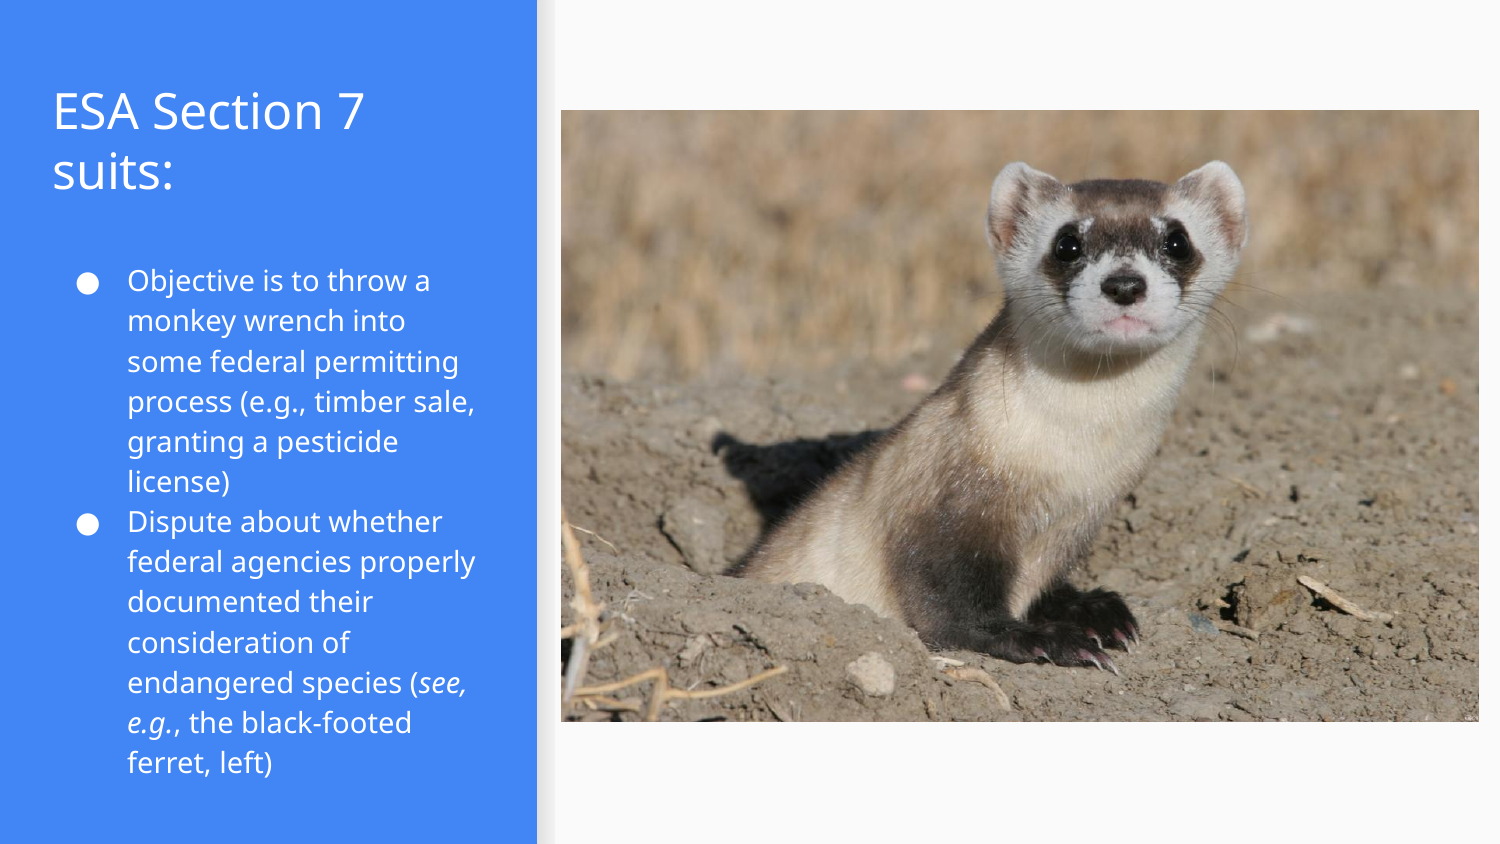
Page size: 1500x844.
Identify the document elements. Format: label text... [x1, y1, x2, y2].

title ESA Section 7 suits: [37, 58, 498, 216]
picture [561, 110, 1480, 723]
list Objective is to throw a monkey wrench into some federal permitting process (e.g., timber sale, granting a pesticide license) Dispute about whether federal agencies properly documented their consideration of endangered species (see, e.g., the black-footed ferret, left) [37, 242, 498, 734]
